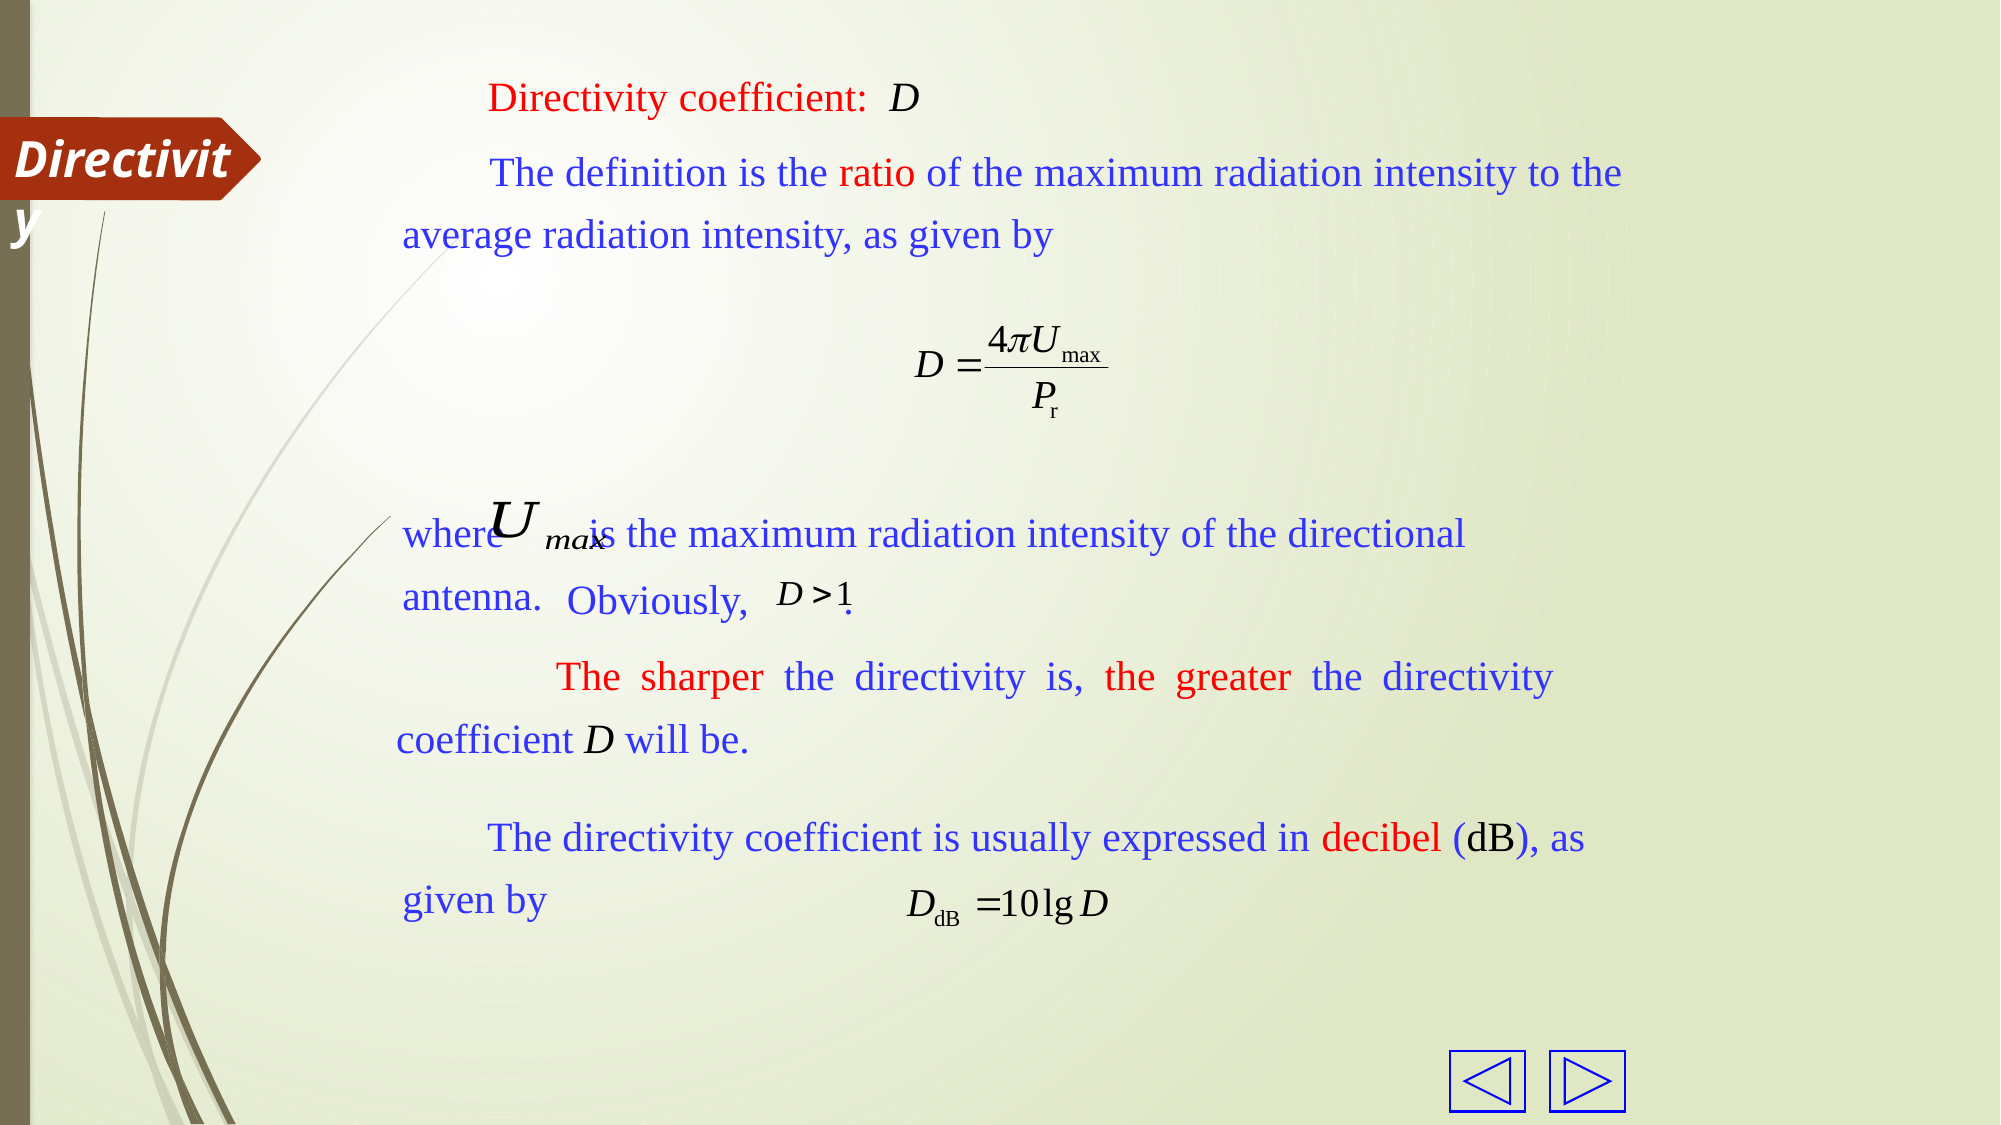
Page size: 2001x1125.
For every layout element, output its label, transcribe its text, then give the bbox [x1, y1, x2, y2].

text_box The definition is the ratio of the maximum radiation intensity to the average radiation intensity, as given by [387, 124, 1638, 265]
text_box Directivity coefficient: D [452, 37, 988, 124]
text_box The sharper the directivity is, the greater the directivity coefficient D will be. [381, 629, 1569, 769]
text_box Directivity [0, 120, 272, 255]
text_box where is the maximum radiation intensity of the directional antenna. [387, 486, 1563, 626]
text_box [1449, 1050, 1525, 1112]
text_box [551, 540, 1115, 631]
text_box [899, 876, 1115, 937]
text_box [1549, 1050, 1625, 1112]
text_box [907, 314, 1118, 428]
text_box The directivity coefficient is usually expressed in decibel (dB), as given by [387, 789, 1600, 930]
